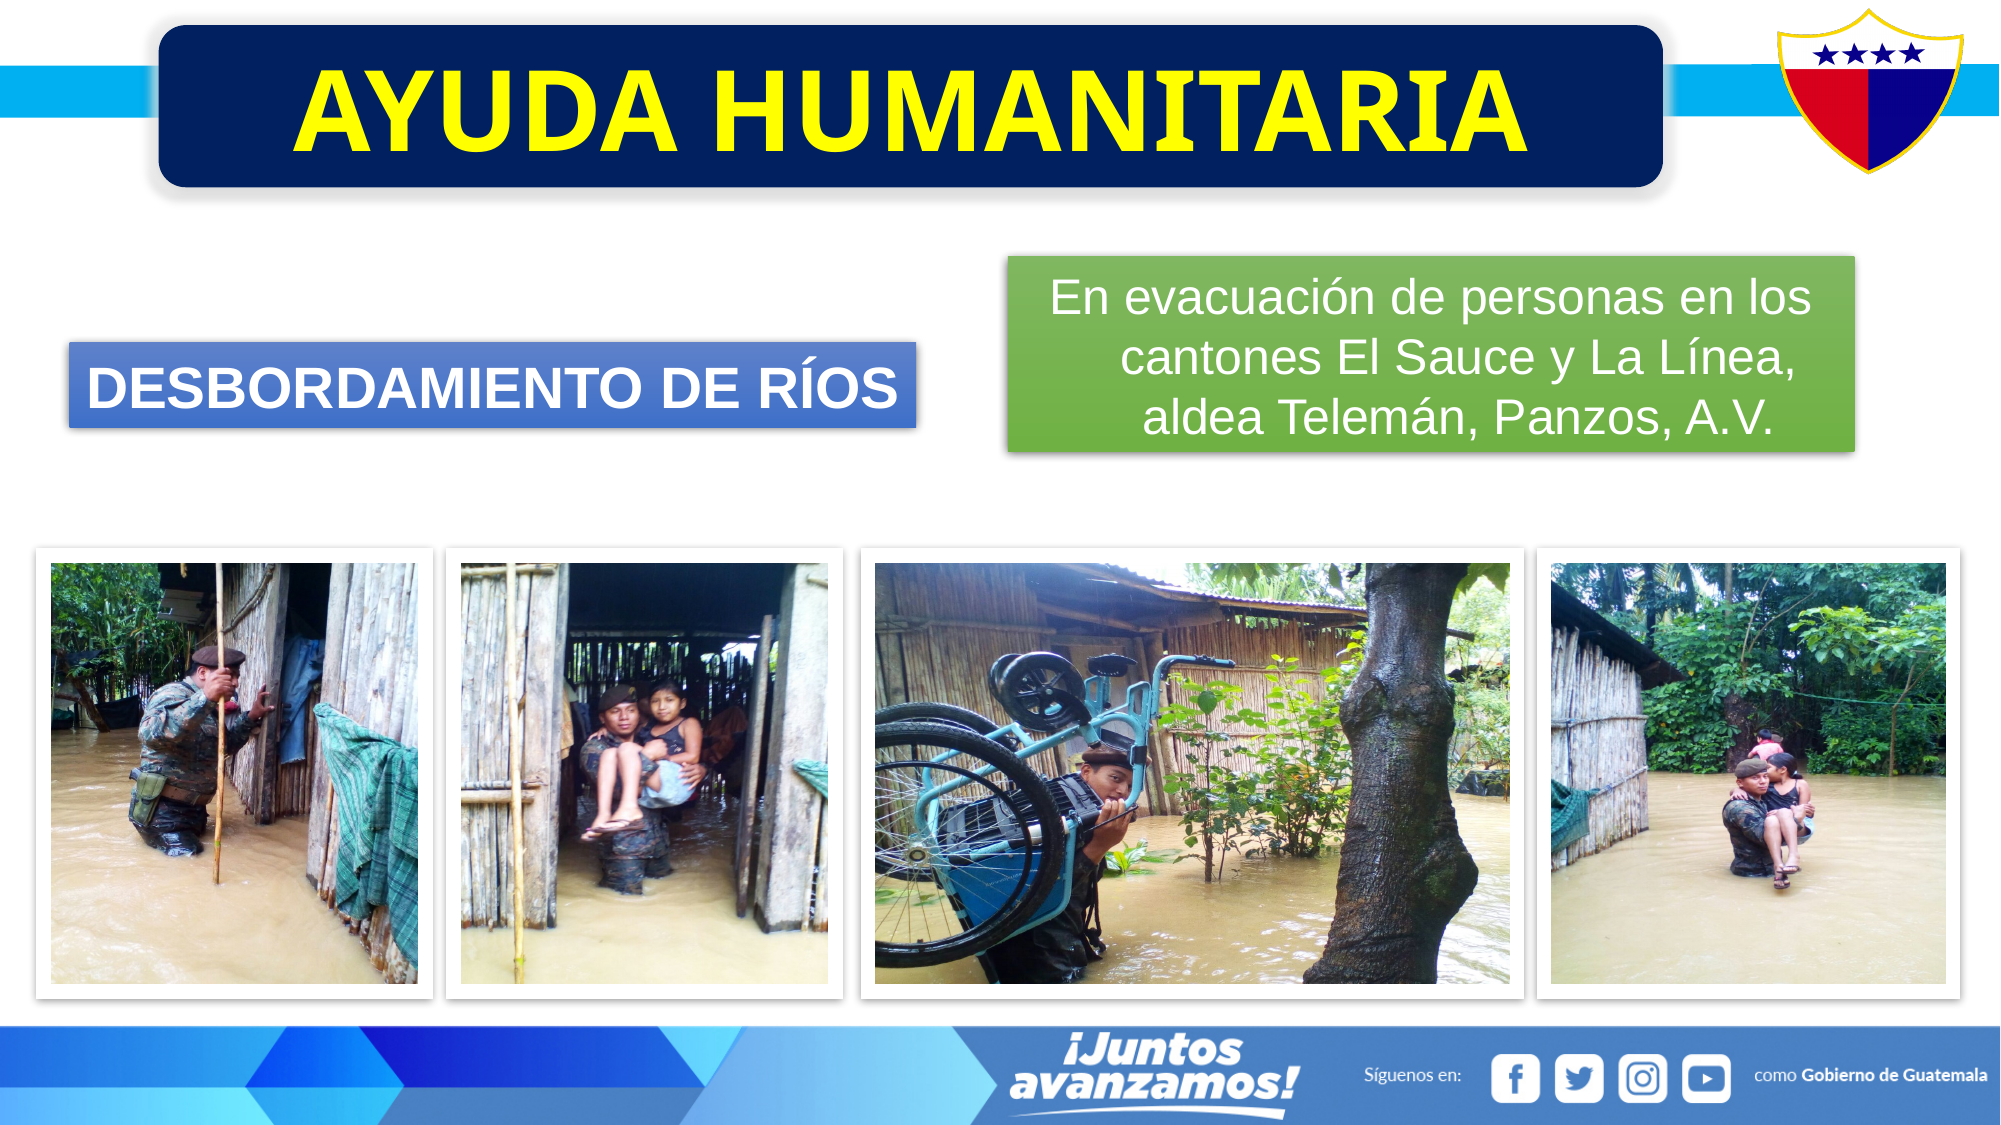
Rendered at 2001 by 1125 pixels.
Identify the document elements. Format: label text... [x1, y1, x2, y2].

text_box DESBORDAMIENTO DE RÍOS [69, 342, 917, 428]
picture [0, 0, 2001, 1125]
text_box En evacuación de personas en los cantones El Sauce y La Línea, aldea Telemán, Panzos, A.V. [1007, 256, 1855, 452]
text_box AYUDA HUMANITARIA [158, 25, 1663, 90]
text_box AYUDA HUMANITARIA [158, 92, 1663, 188]
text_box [1776, 8, 1965, 176]
